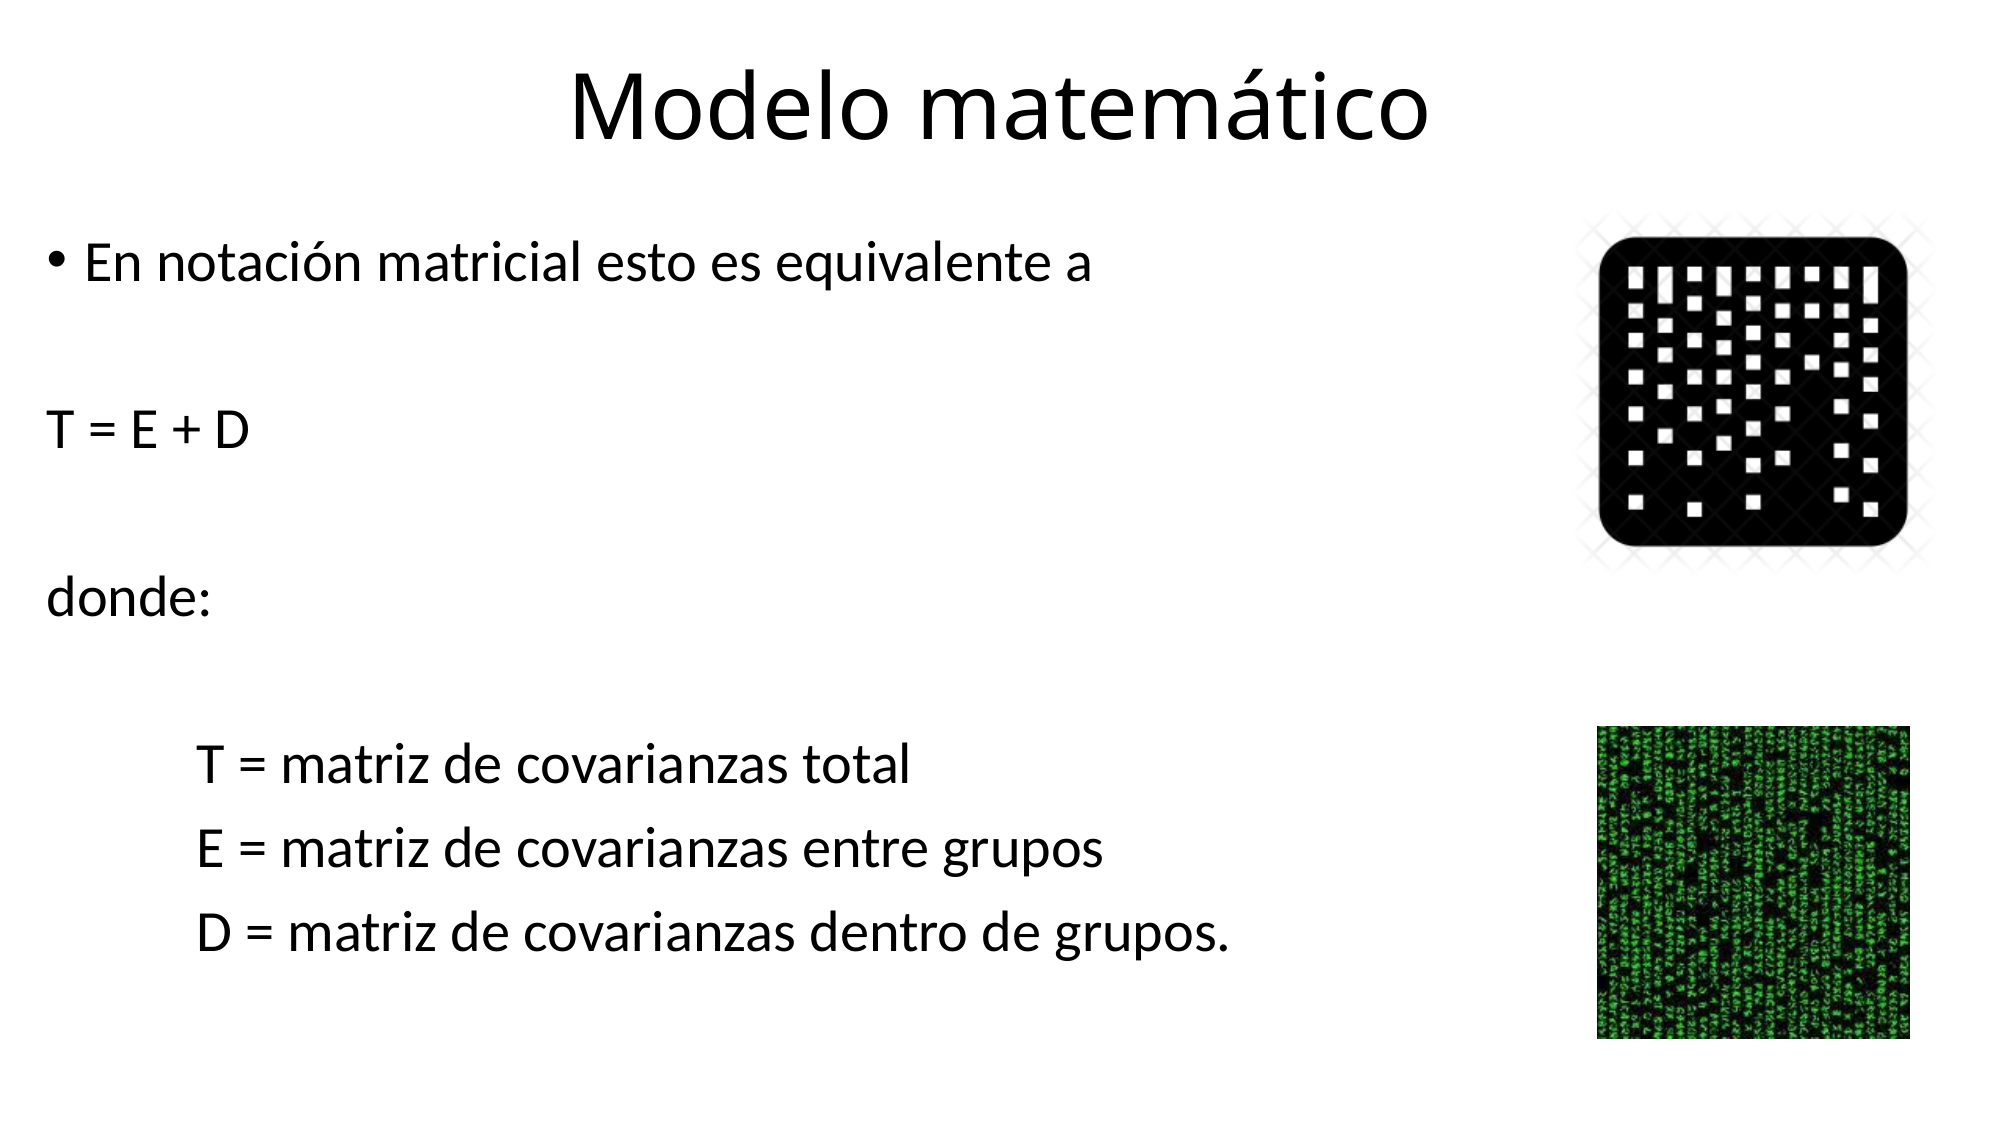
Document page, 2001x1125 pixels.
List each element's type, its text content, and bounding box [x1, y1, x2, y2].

title Modelo matemático [137, 35, 1863, 184]
list En notación matricial esto es equivalente a T = E + D donde: T = matriz de covarianzas total E = matriz de covarianzas entre grupos D = matriz de covarianzas dentro de grupos. [31, 223, 1411, 1039]
picture [1597, 726, 1910, 1039]
picture [1570, 208, 1937, 576]
